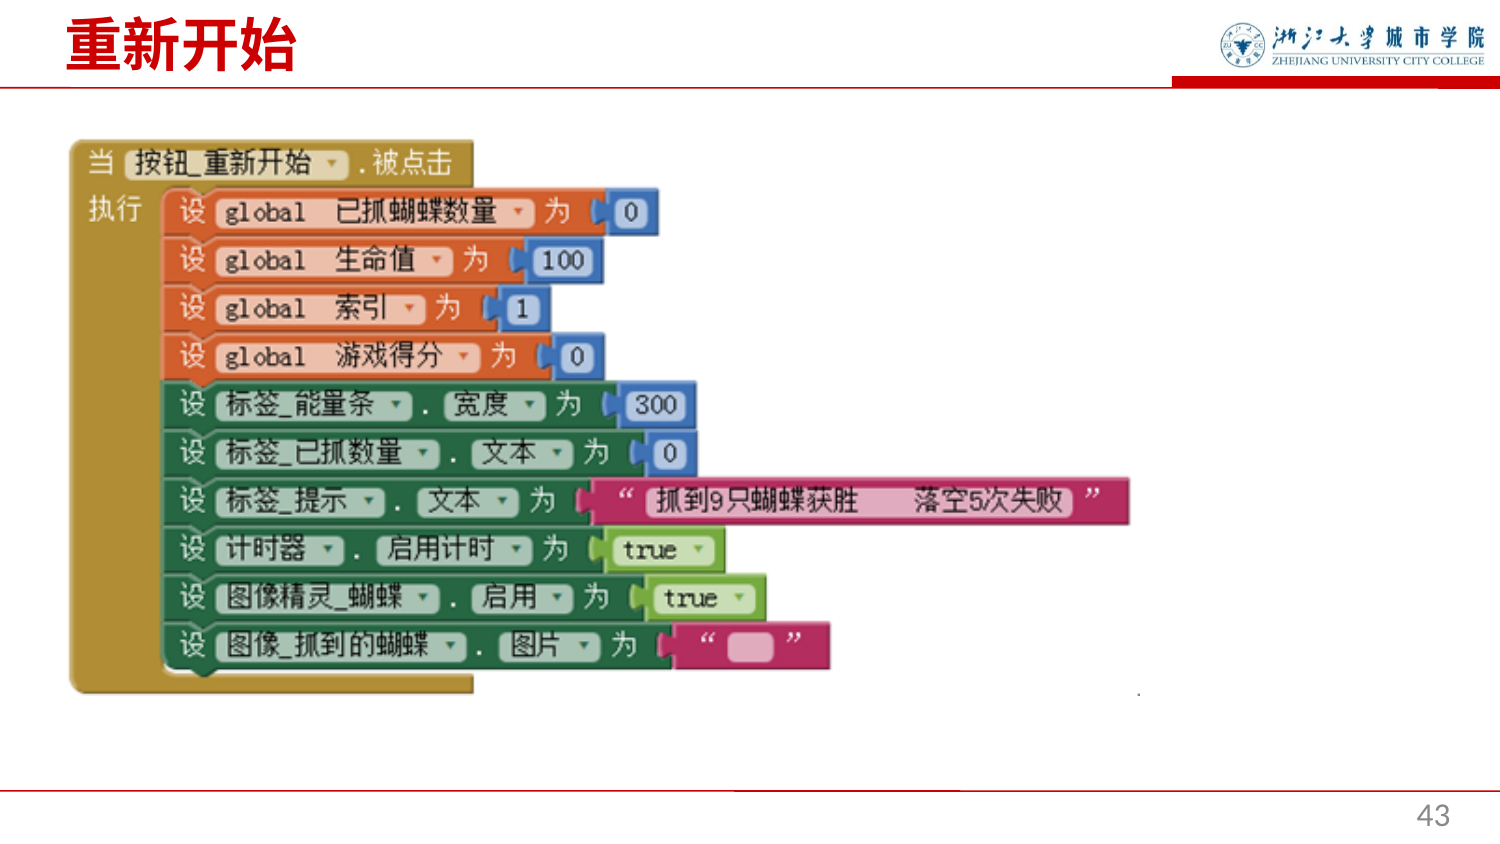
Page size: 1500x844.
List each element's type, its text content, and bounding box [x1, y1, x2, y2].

title 重新开始 [49, 7, 1400, 80]
picture [64, 137, 1141, 696]
picture [1210, 5, 1497, 73]
text_box 43 [1114, 791, 1465, 836]
